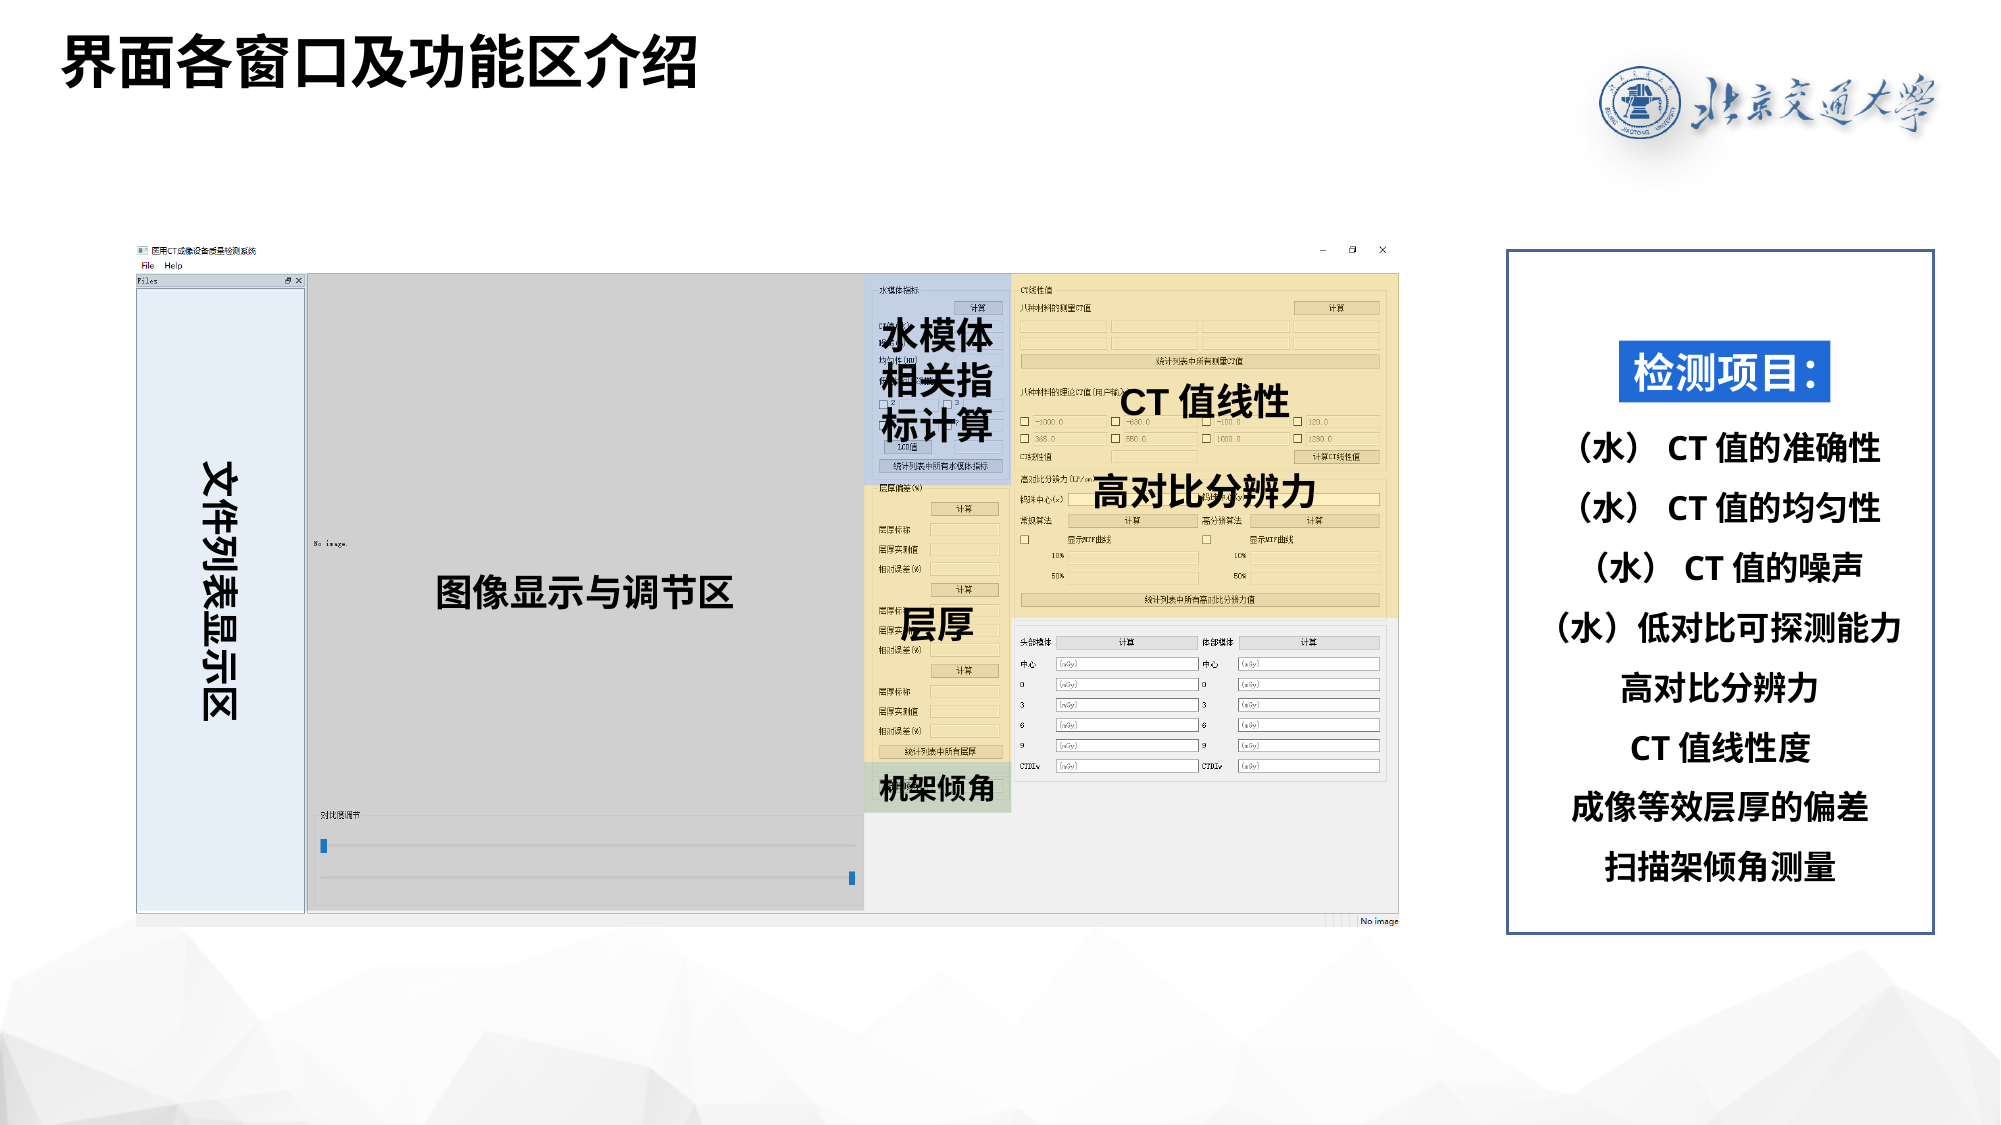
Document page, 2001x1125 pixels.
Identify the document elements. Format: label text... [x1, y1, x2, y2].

picture [135, 243, 1399, 927]
text_box （水）CT值的准确性 （水）CT值的均匀性 （水）CT值的噪声 （水）低对比可探测能力 高对比分辨力 CT值线性度 成像等效层厚的偏差 扫描架倾角测量 [1507, 250, 1934, 934]
text_box 界面各窗口及功能区介绍 [44, 25, 1780, 135]
text_box 检测项目： [1619, 340, 1831, 403]
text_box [1599, 66, 1934, 139]
